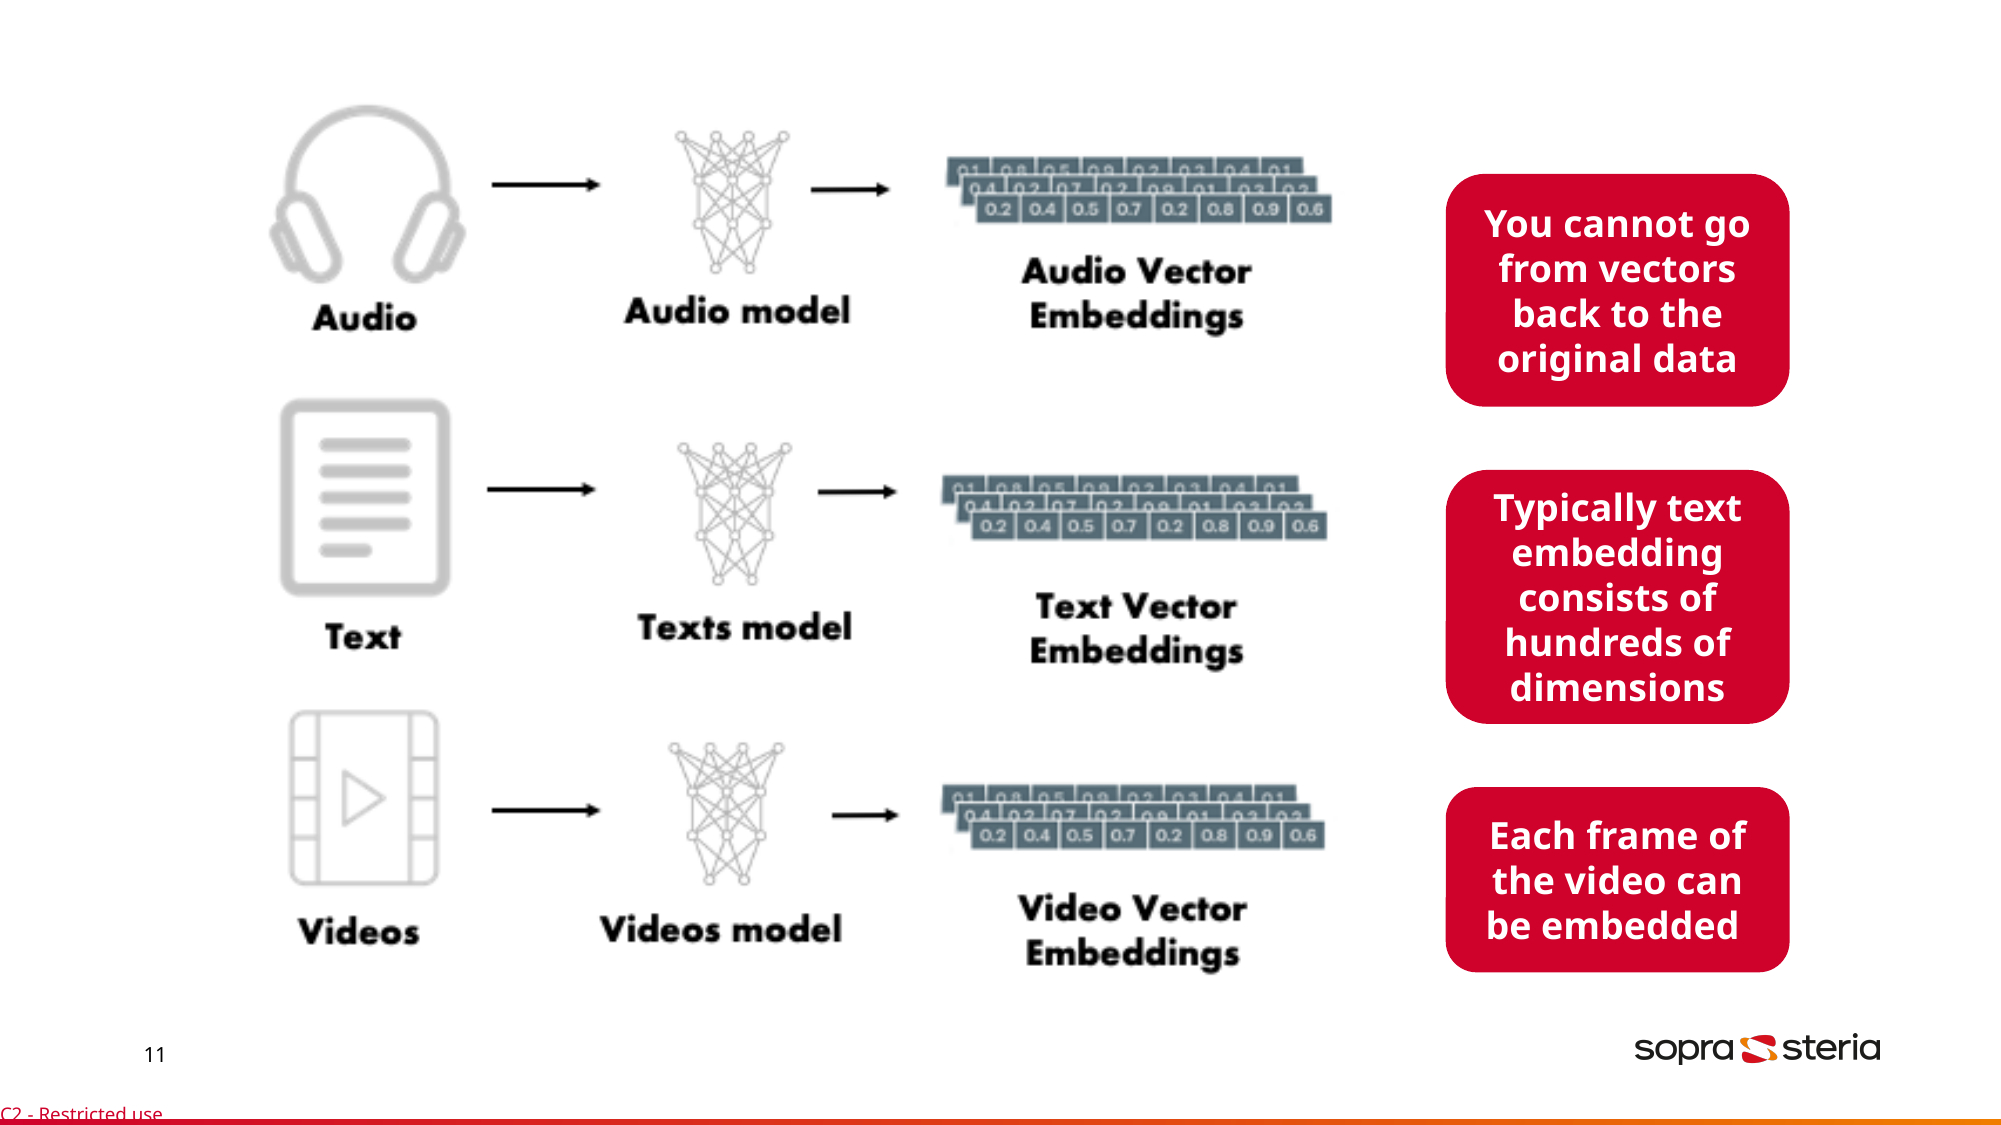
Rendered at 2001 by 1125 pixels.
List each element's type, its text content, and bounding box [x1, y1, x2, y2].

text_box You cannot go from vectors back to the original data [1689, 172, 1791, 408]
text_box Each frame of the video can be embedded [1689, 786, 1791, 974]
picture [0, 59, 1689, 1008]
picture [1635, 1033, 1880, 1065]
text_box Typically text embedding consists of hundreds of dimensions [1689, 468, 1791, 725]
